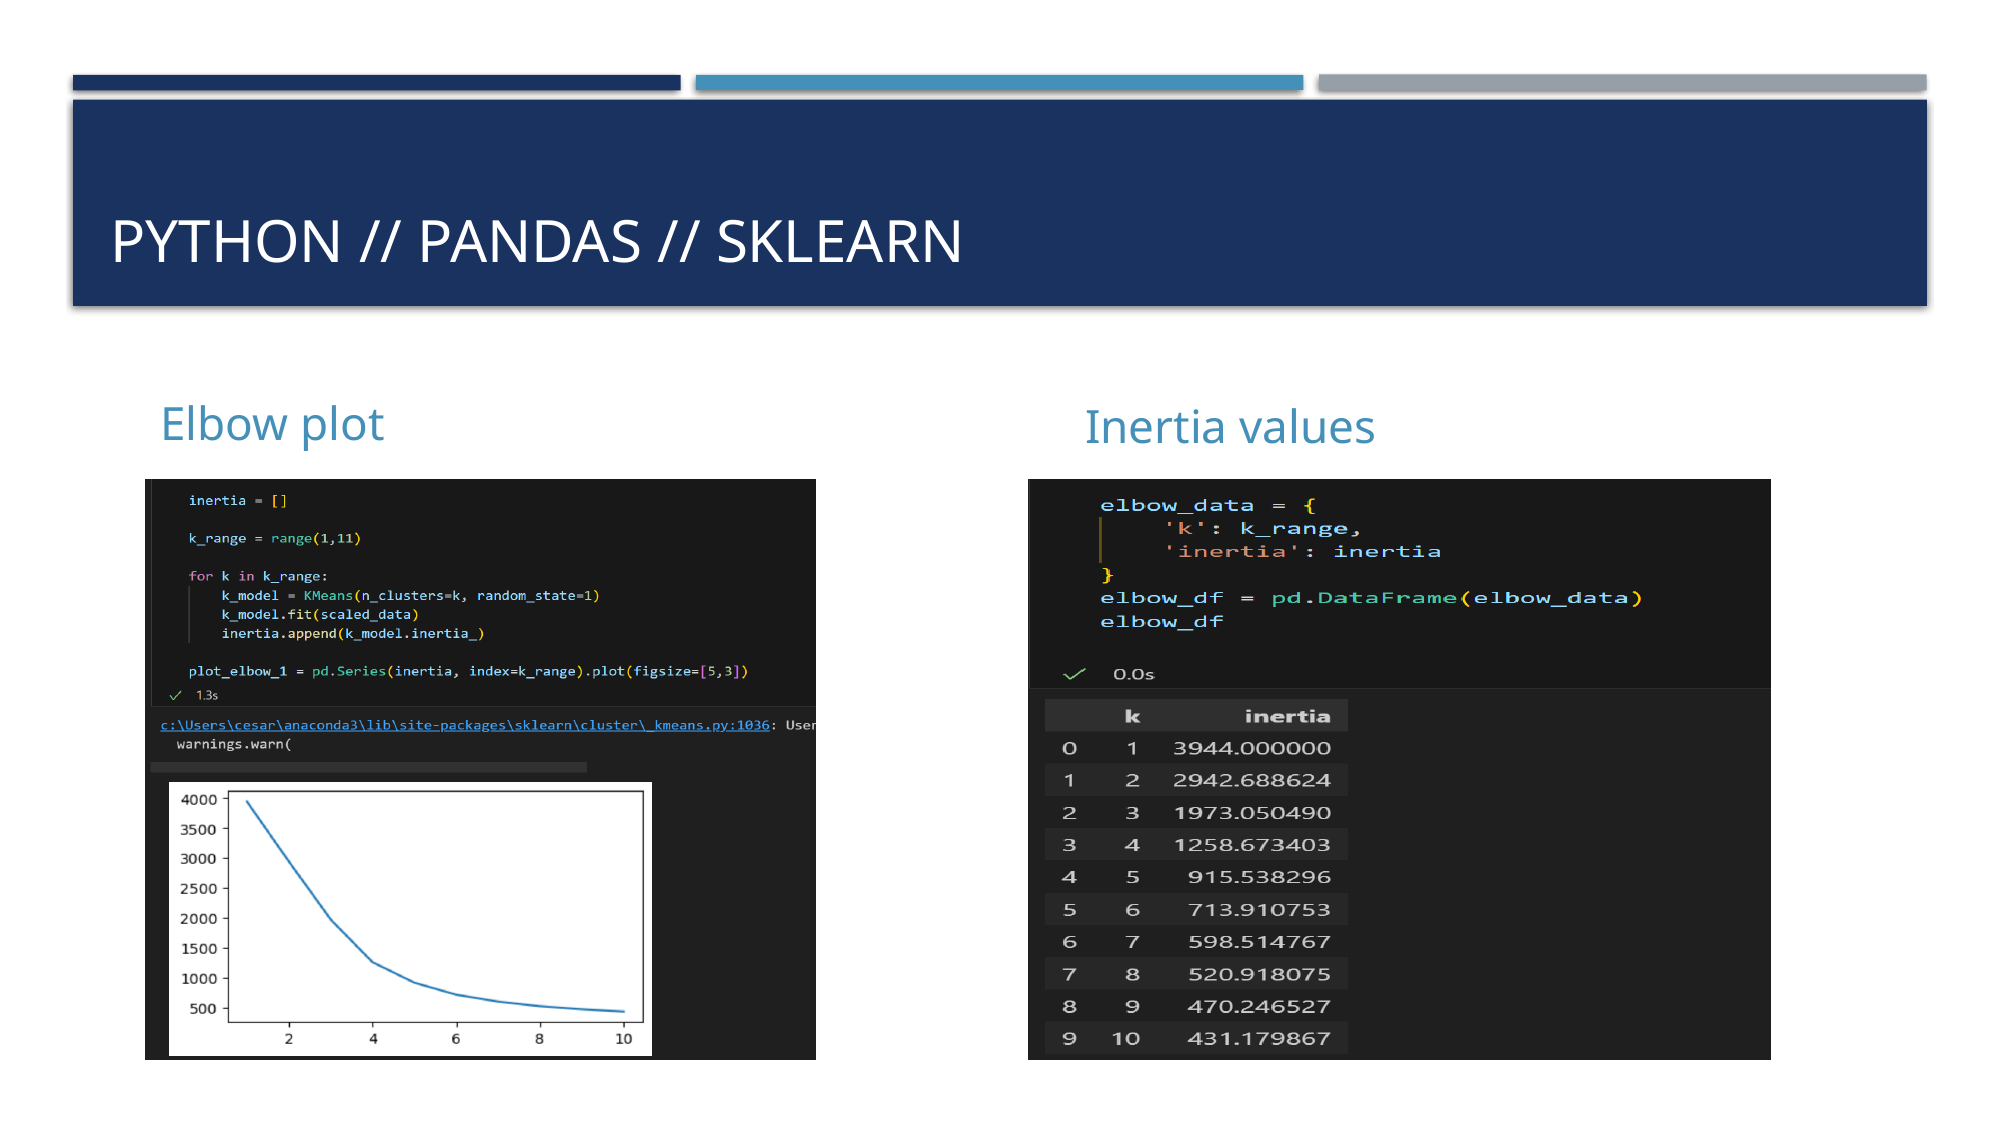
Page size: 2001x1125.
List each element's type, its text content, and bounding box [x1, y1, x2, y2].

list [1027, 479, 1771, 1061]
list Elbow plot [145, 369, 980, 458]
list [144, 479, 817, 1061]
title Python // Pandas // sklearn [95, 119, 1905, 282]
list Inertia values [1070, 369, 1905, 460]
